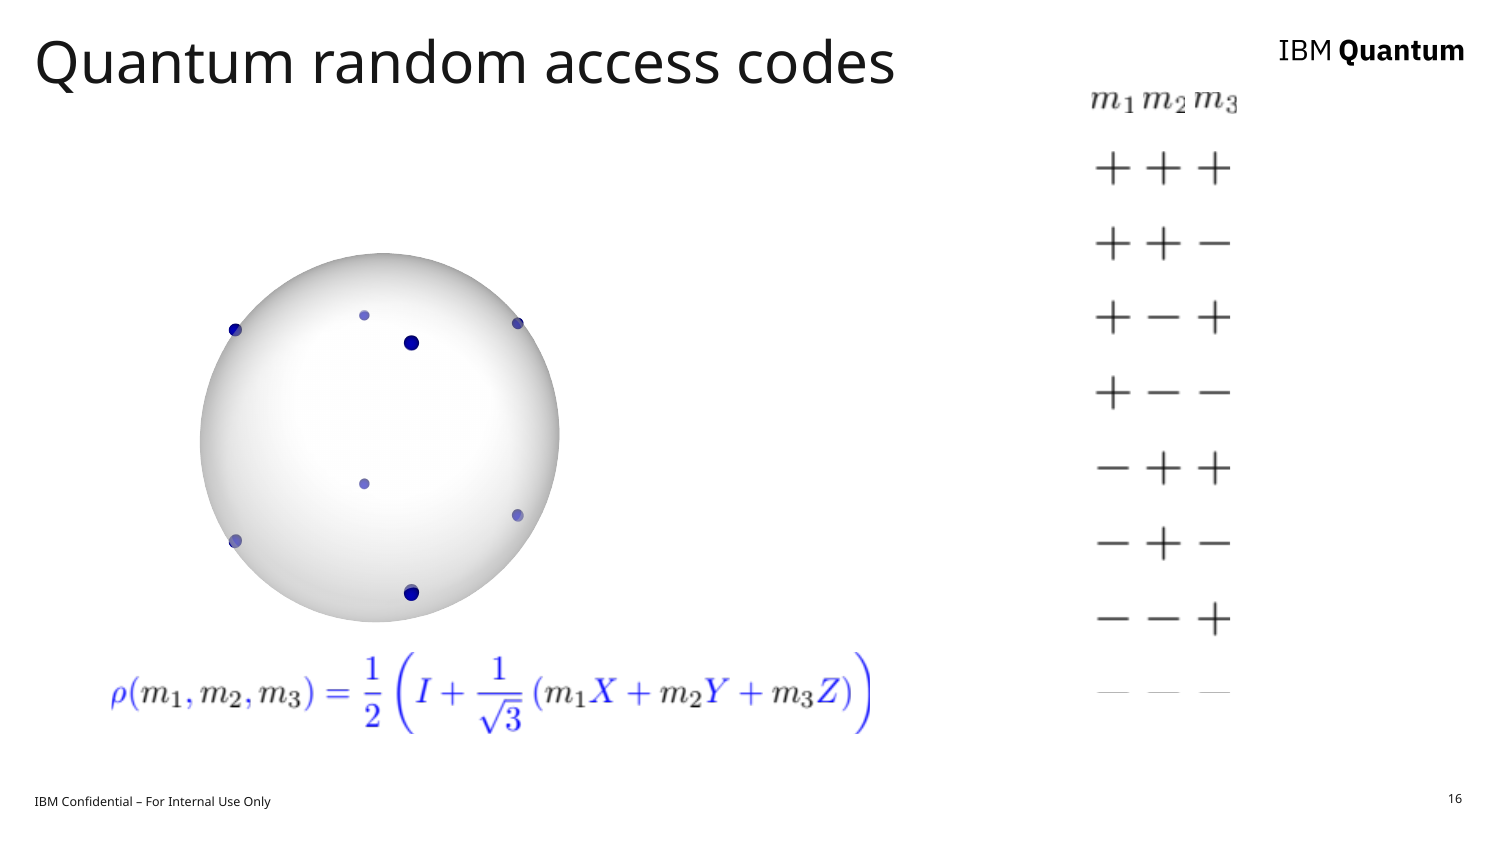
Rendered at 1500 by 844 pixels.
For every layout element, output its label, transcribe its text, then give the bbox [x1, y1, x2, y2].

picture [1091, 90, 1134, 113]
picture [111, 651, 871, 734]
picture [0, 196, 1010, 648]
picture [1142, 90, 1186, 113]
picture [1194, 92, 1237, 114]
footer IBM Confidential – For Internal Use Only [34, 788, 710, 816]
picture [1094, 150, 1231, 693]
title Quantum random access codes [34, 33, 1091, 165]
slide_number 16 [1162, 785, 1463, 813]
